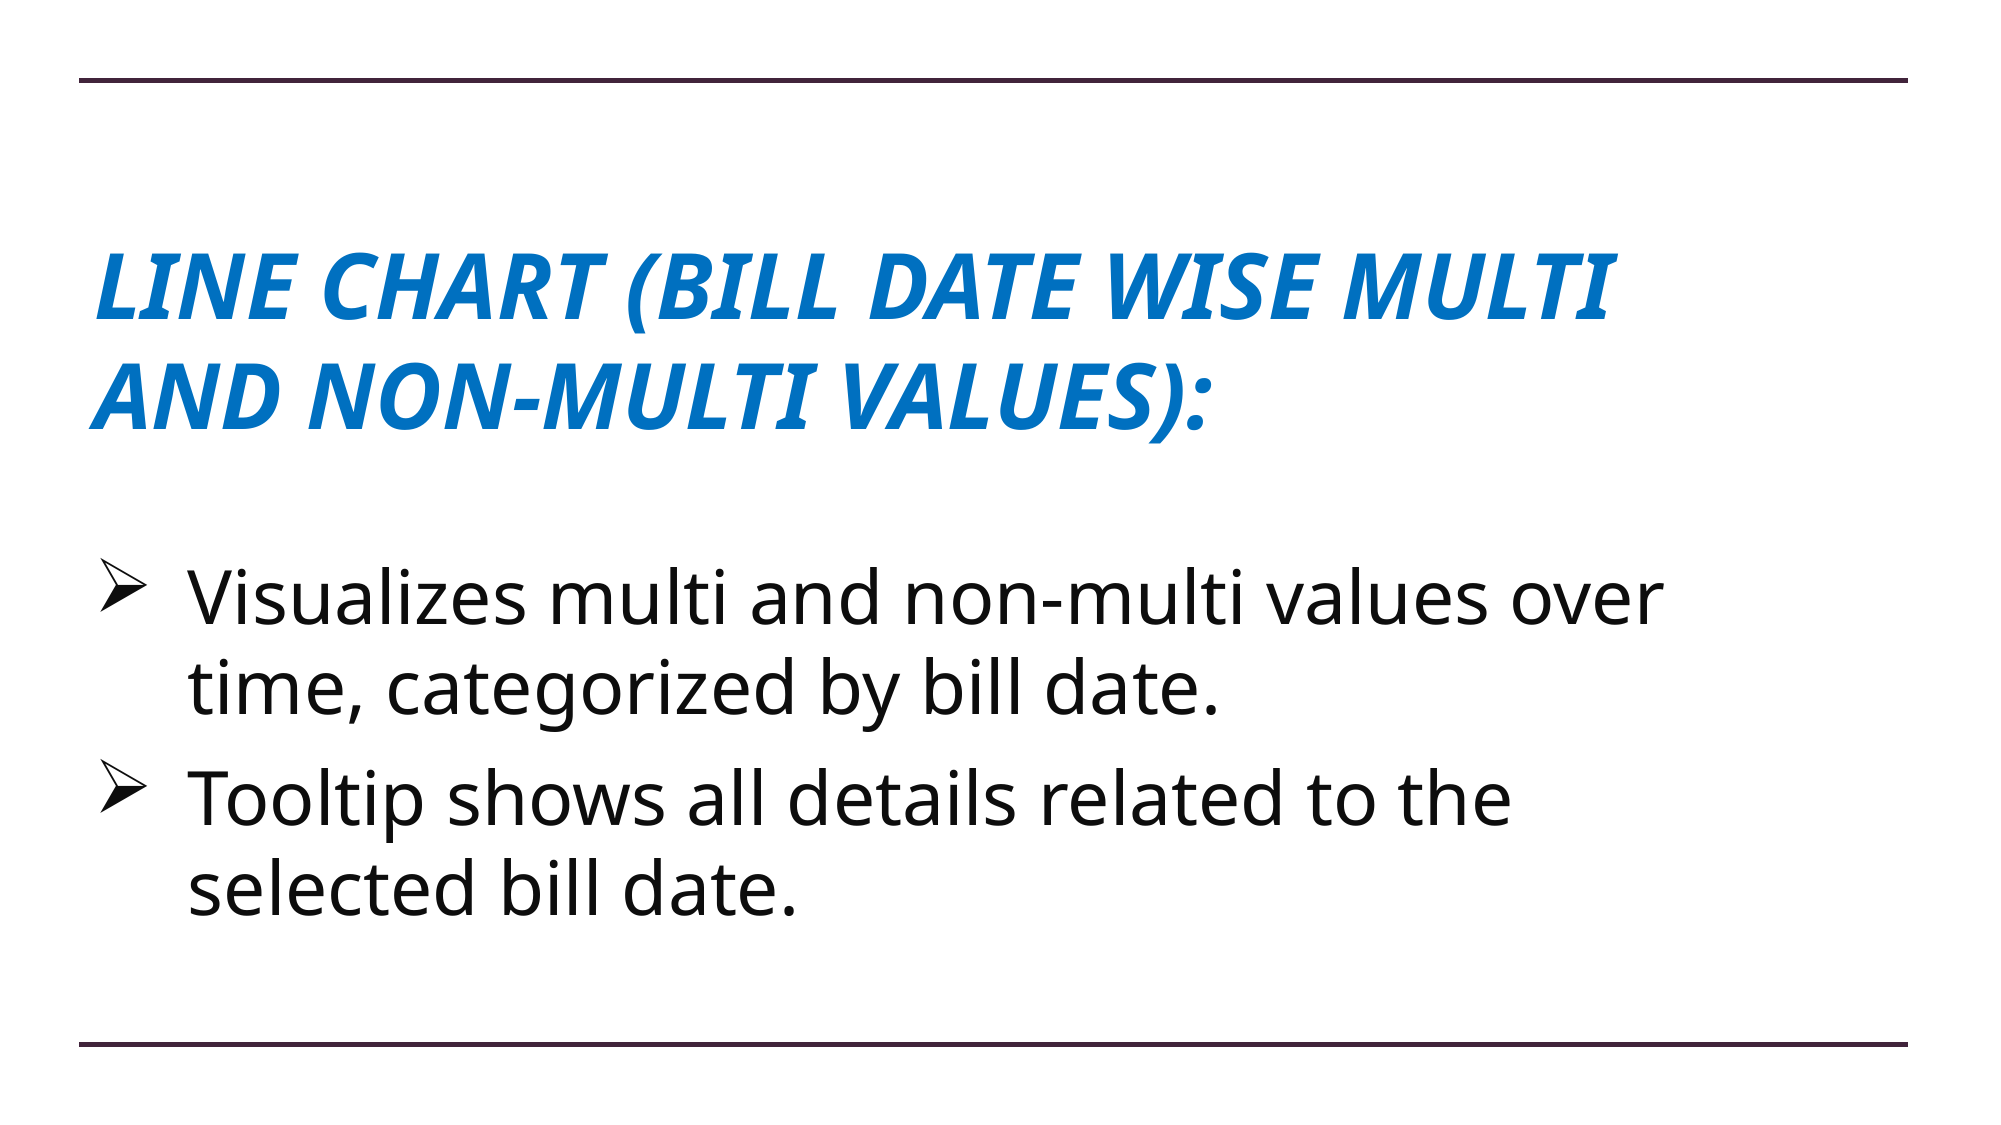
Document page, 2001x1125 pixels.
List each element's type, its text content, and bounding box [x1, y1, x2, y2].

title LINE CHART (BILL DATE WISE MULTI AND NON-MULTI VALUES): [79, 160, 1824, 515]
list Visualizes multi and non-multi values over time, categorized by bill date. Tooltip shows all details related to the selected bill date. [79, 542, 1803, 965]
